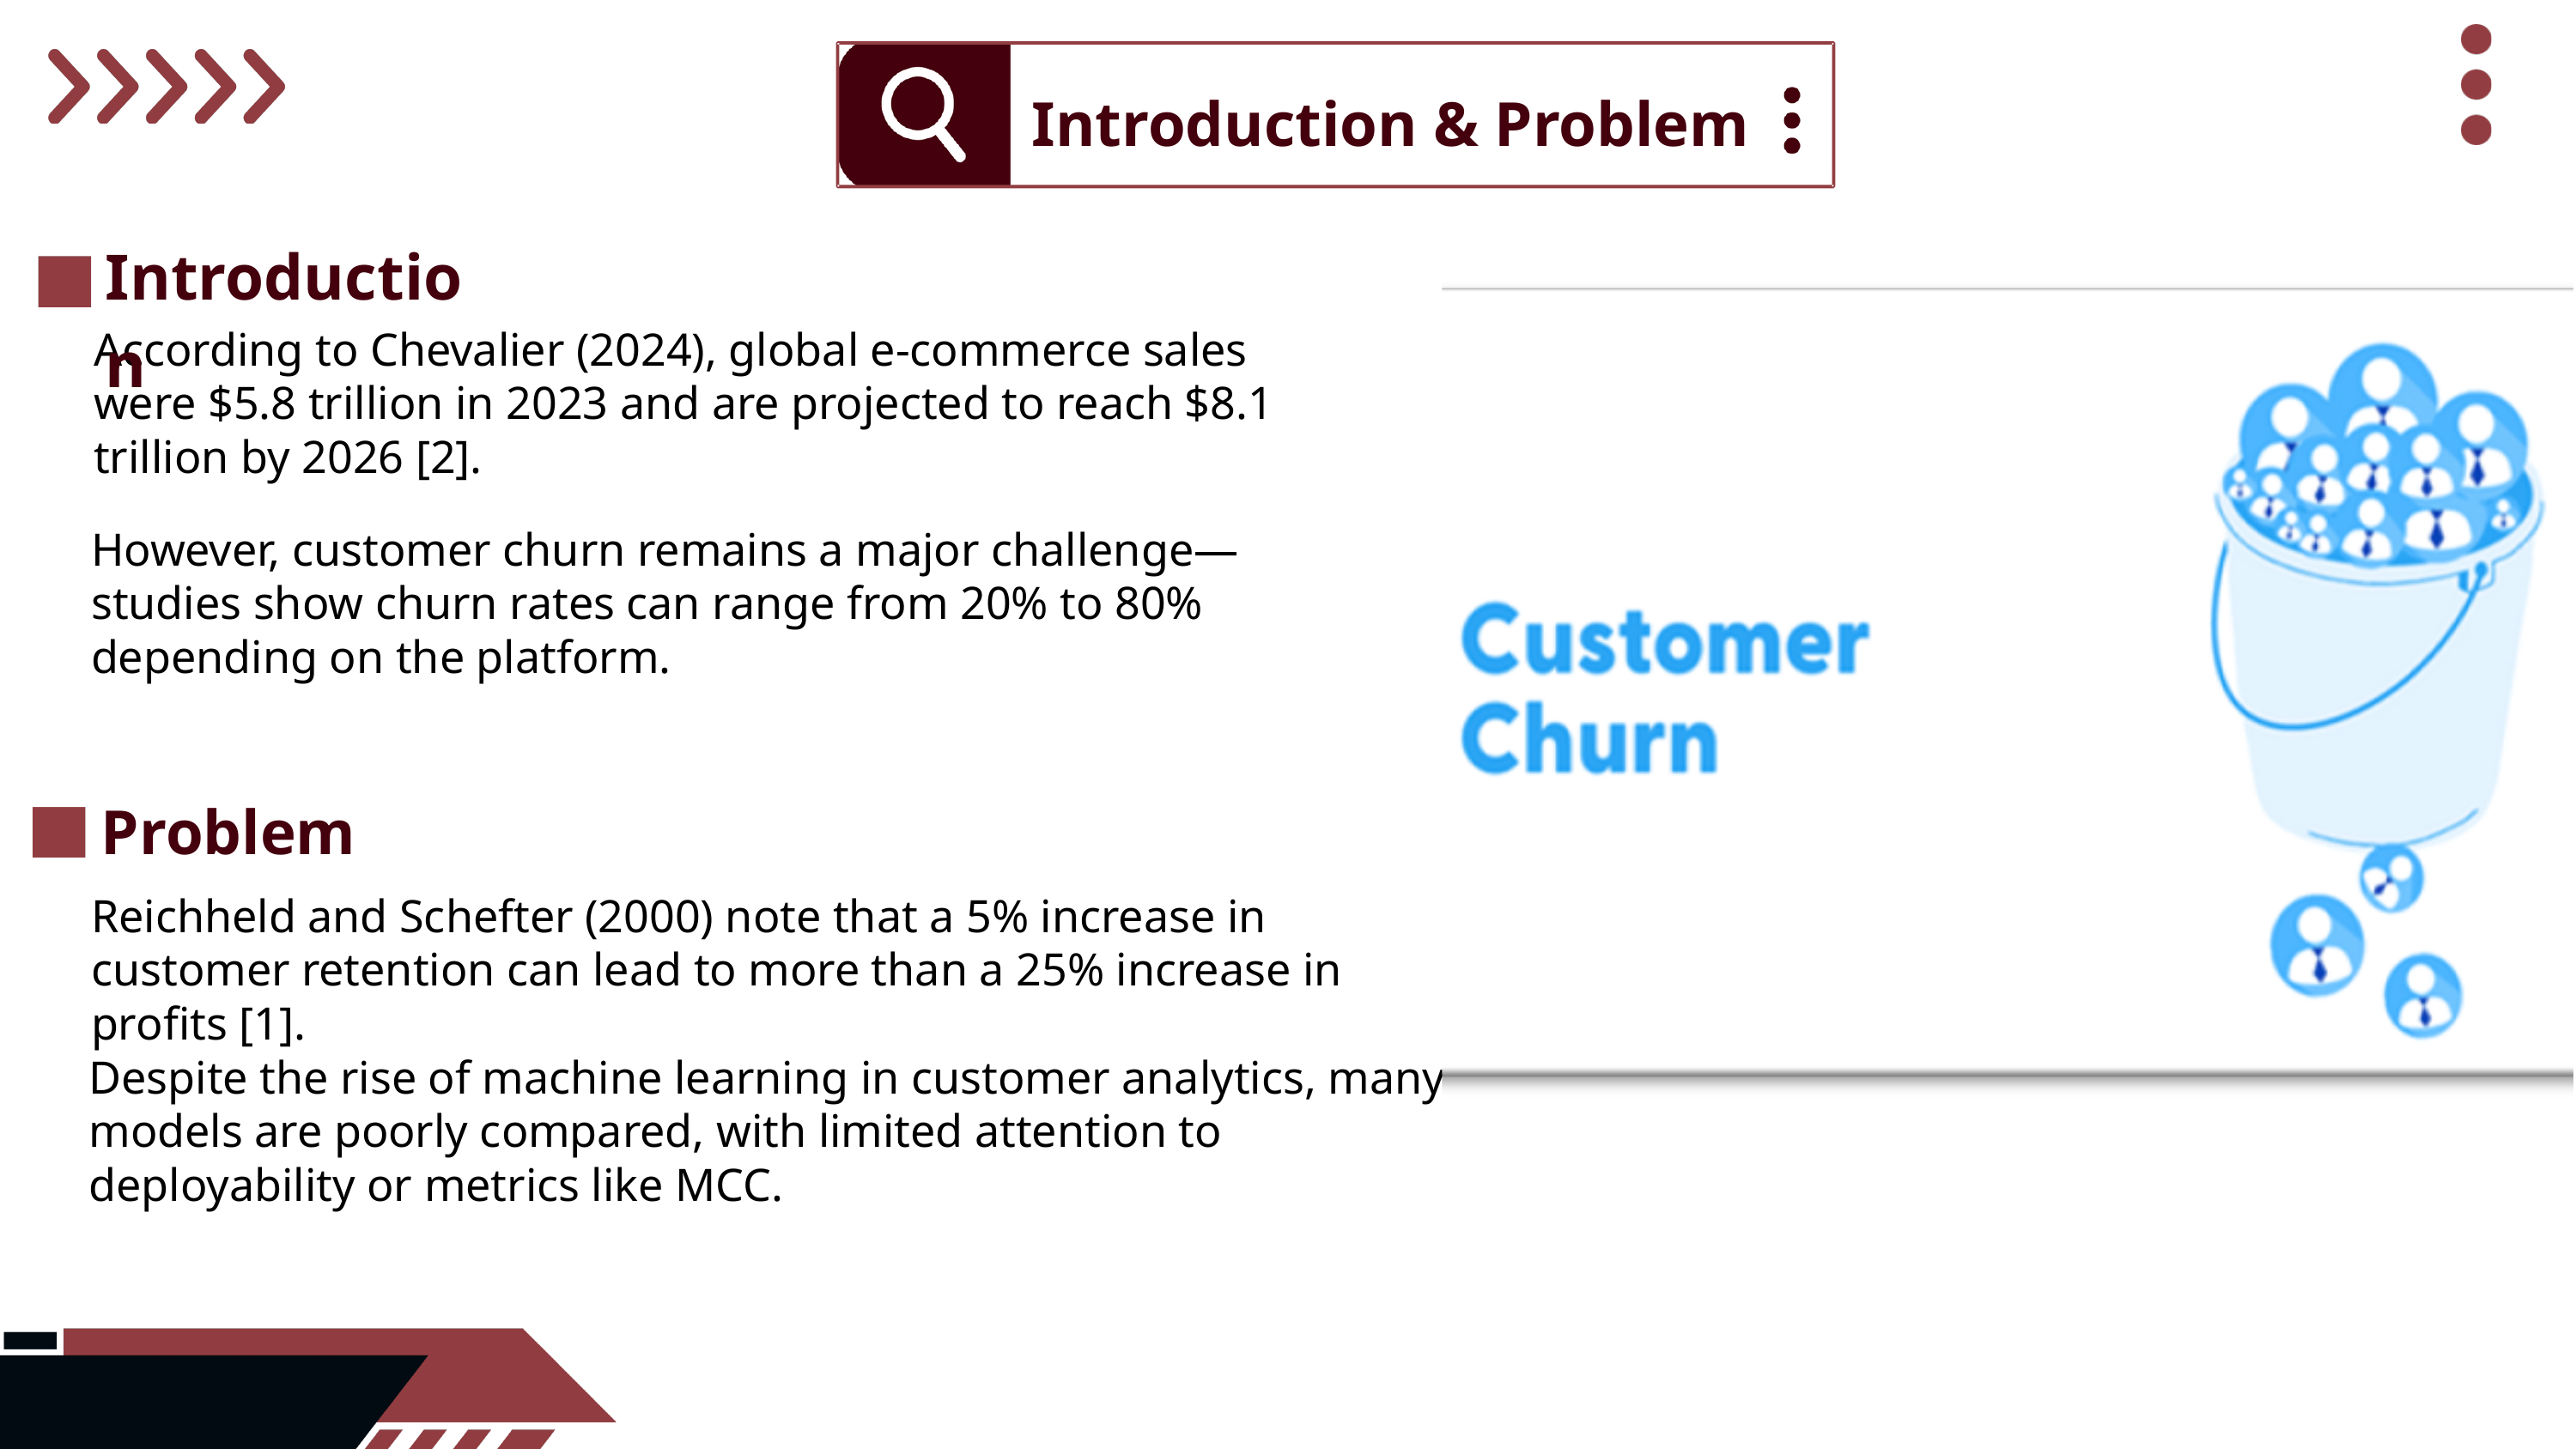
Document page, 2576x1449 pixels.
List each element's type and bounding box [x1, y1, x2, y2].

text_box [835, 40, 1836, 189]
text_box [100, 788, 500, 880]
text_box [1031, 52, 1767, 199]
text_box [38, 230, 92, 307]
text_box [47, 49, 286, 124]
text_box [2461, 24, 2492, 145]
text_box [90, 893, 1365, 1021]
text_box [93, 326, 1316, 501]
text_box [105, 232, 503, 326]
text_box [88, 1054, 1467, 1237]
text_box [0, 1328, 617, 1449]
text_box [1442, 273, 2573, 1106]
text_box [90, 526, 1314, 702]
text_box [32, 781, 86, 858]
